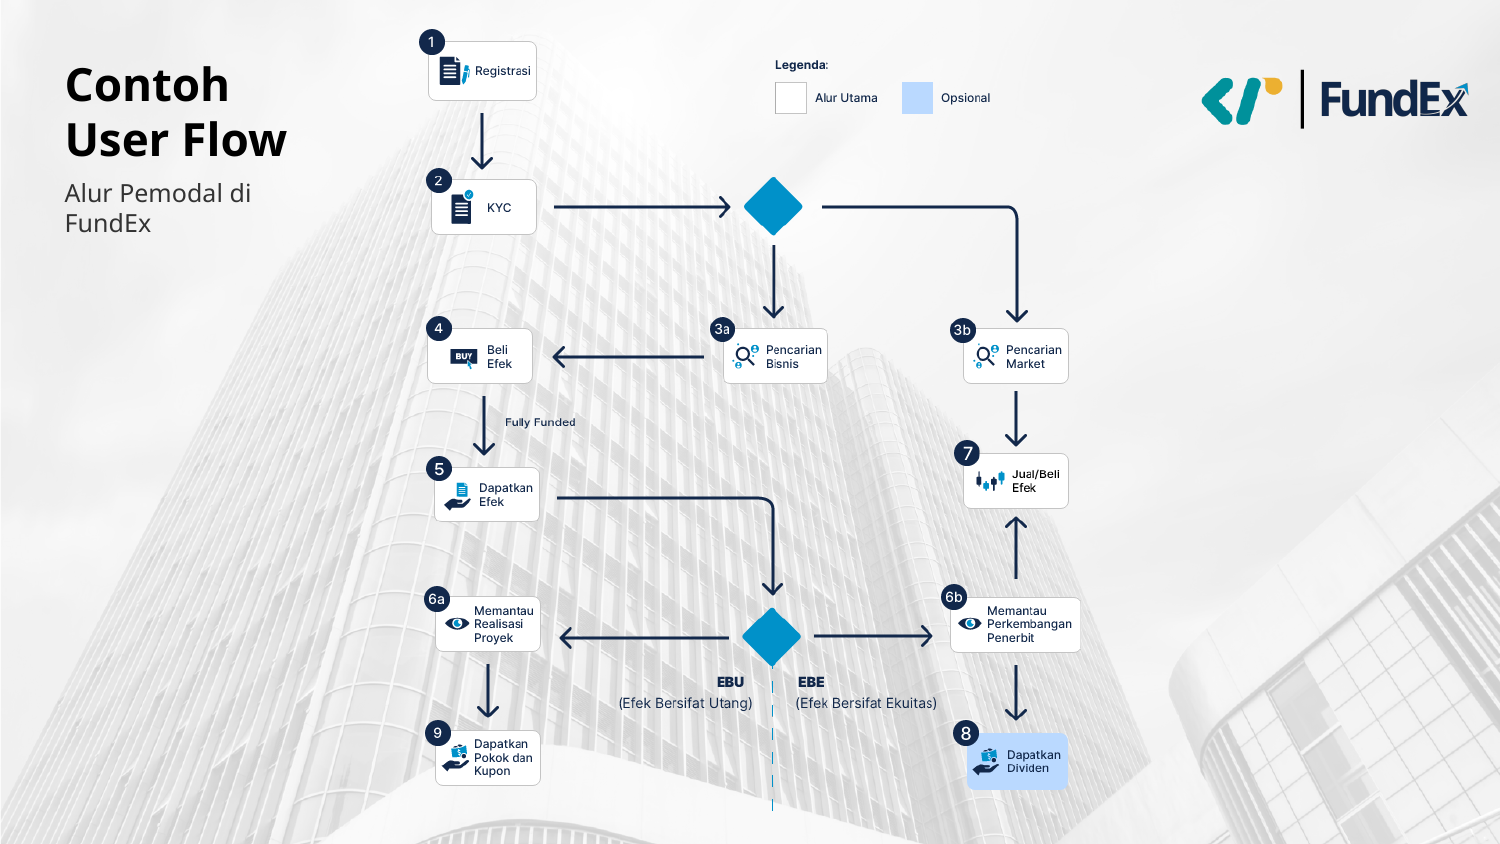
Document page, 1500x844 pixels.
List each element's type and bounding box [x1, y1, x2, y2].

picture [0, 0, 1500, 844]
text_box [49, 40, 360, 224]
